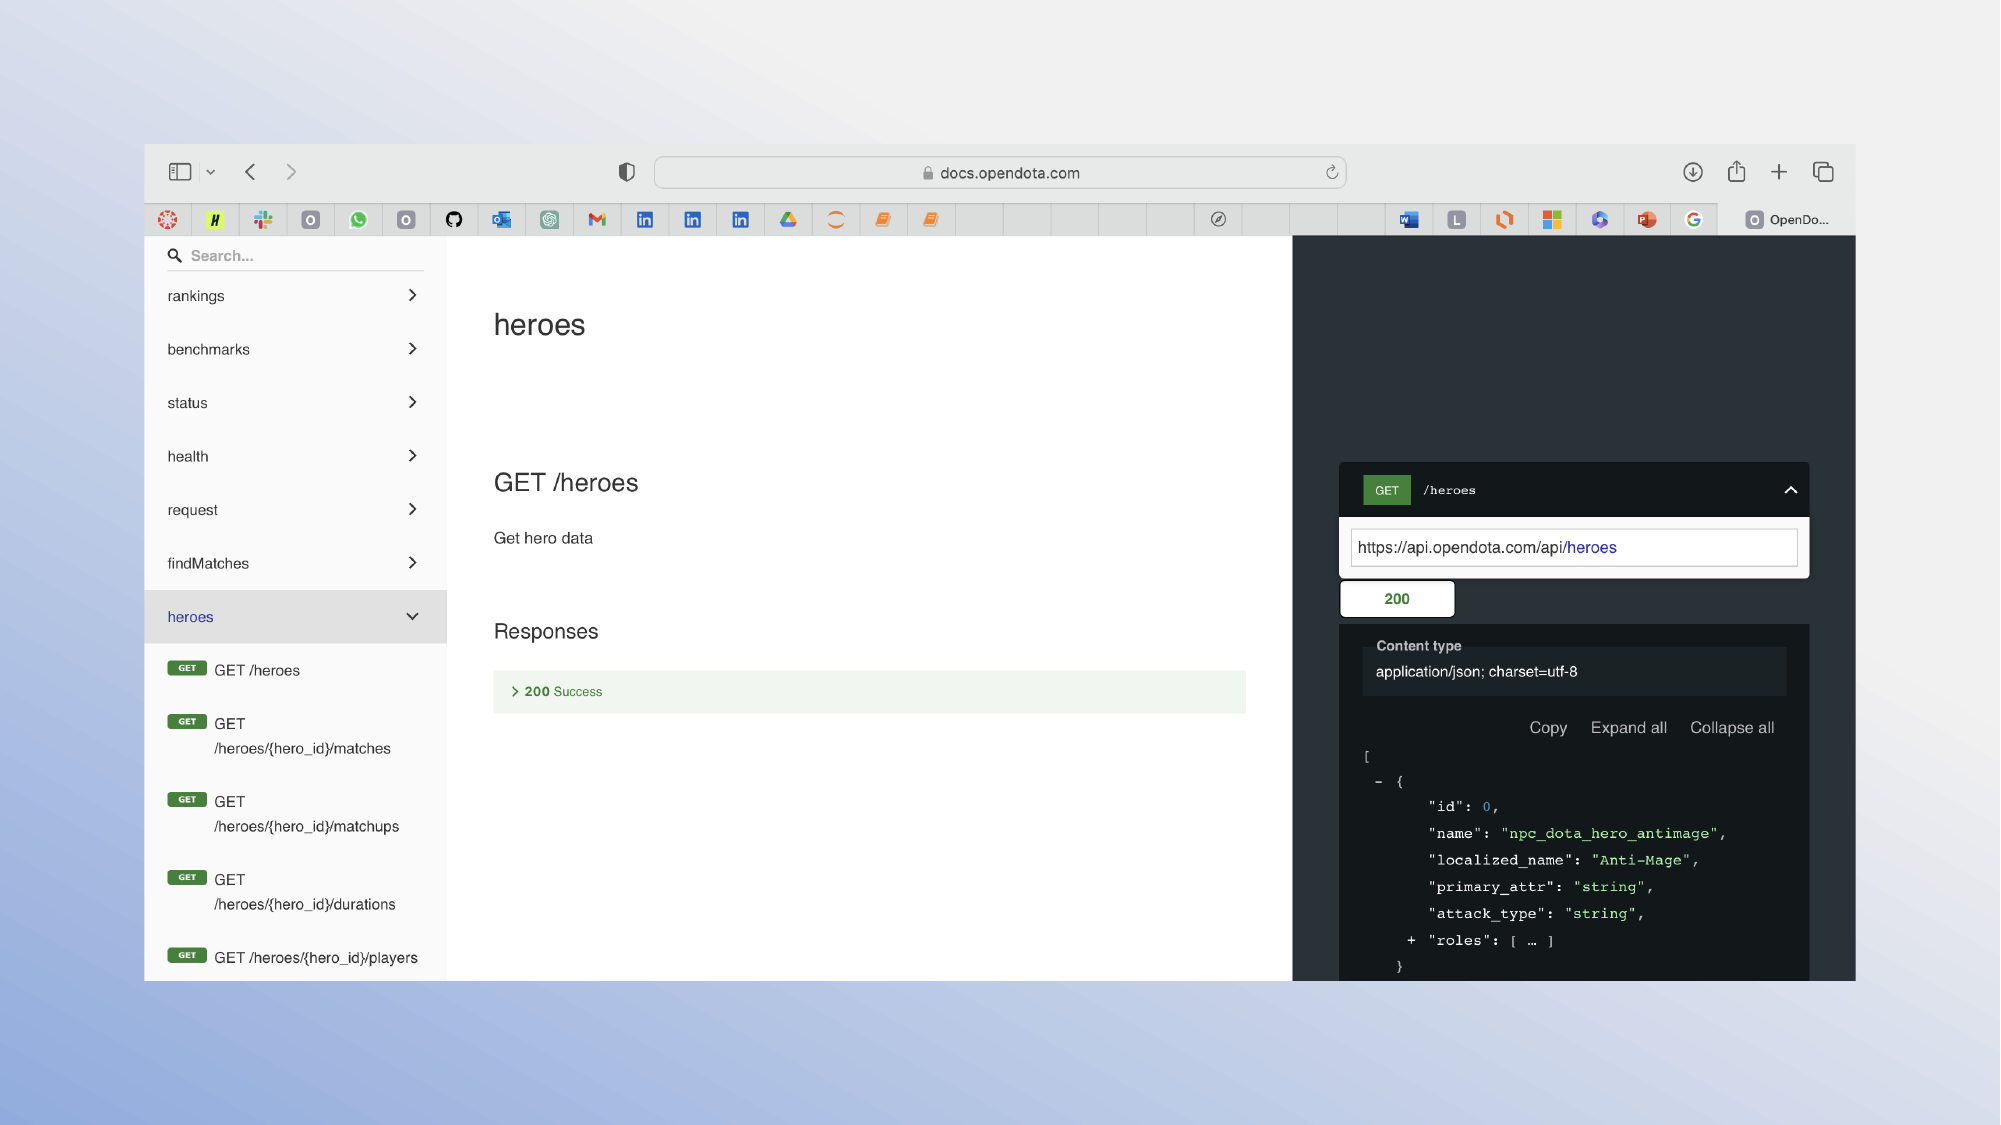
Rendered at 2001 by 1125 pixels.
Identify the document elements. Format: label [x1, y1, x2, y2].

text_box [0, 0, 2000, 1125]
picture [144, 144, 1856, 981]
